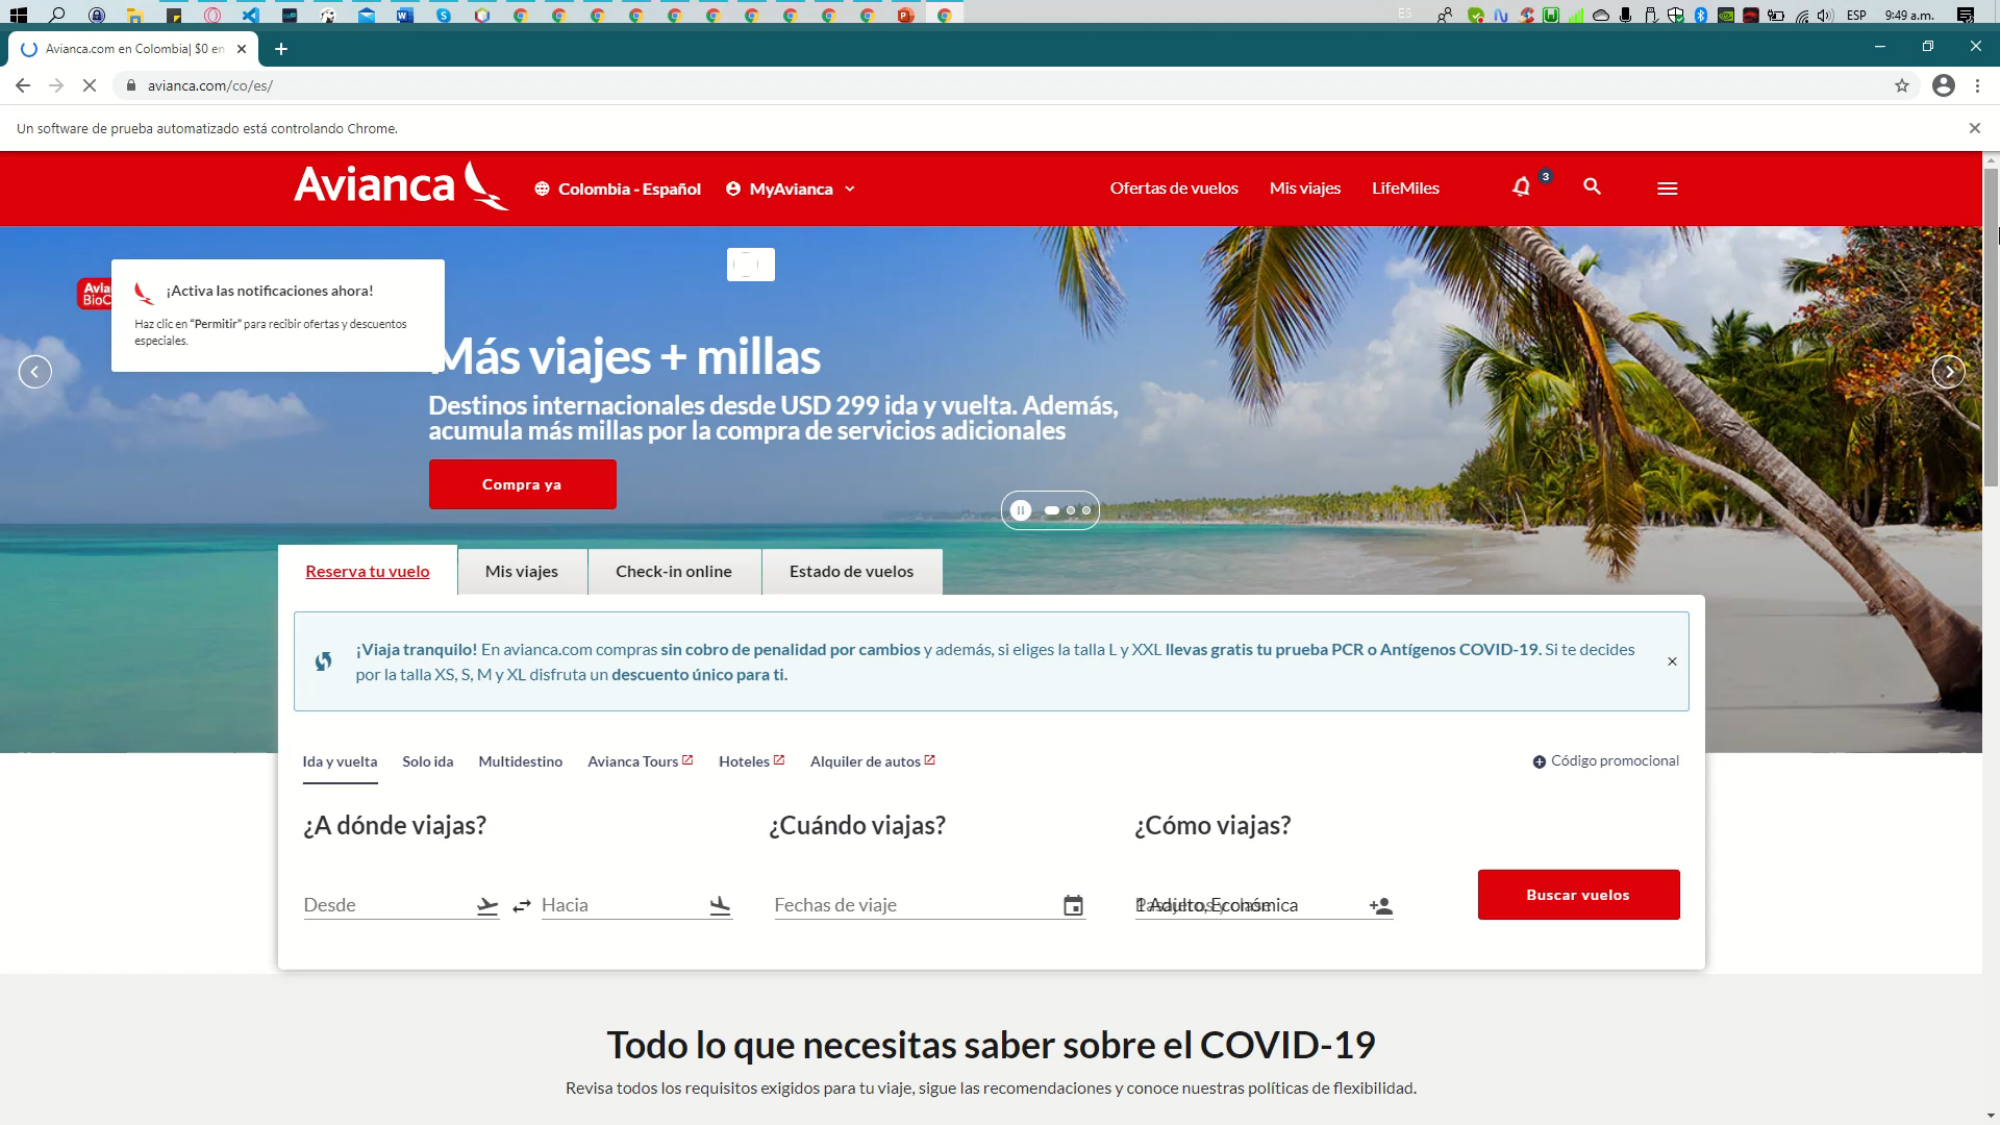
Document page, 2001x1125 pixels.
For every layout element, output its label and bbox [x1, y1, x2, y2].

text_box [0, 0, 2000, 1125]
